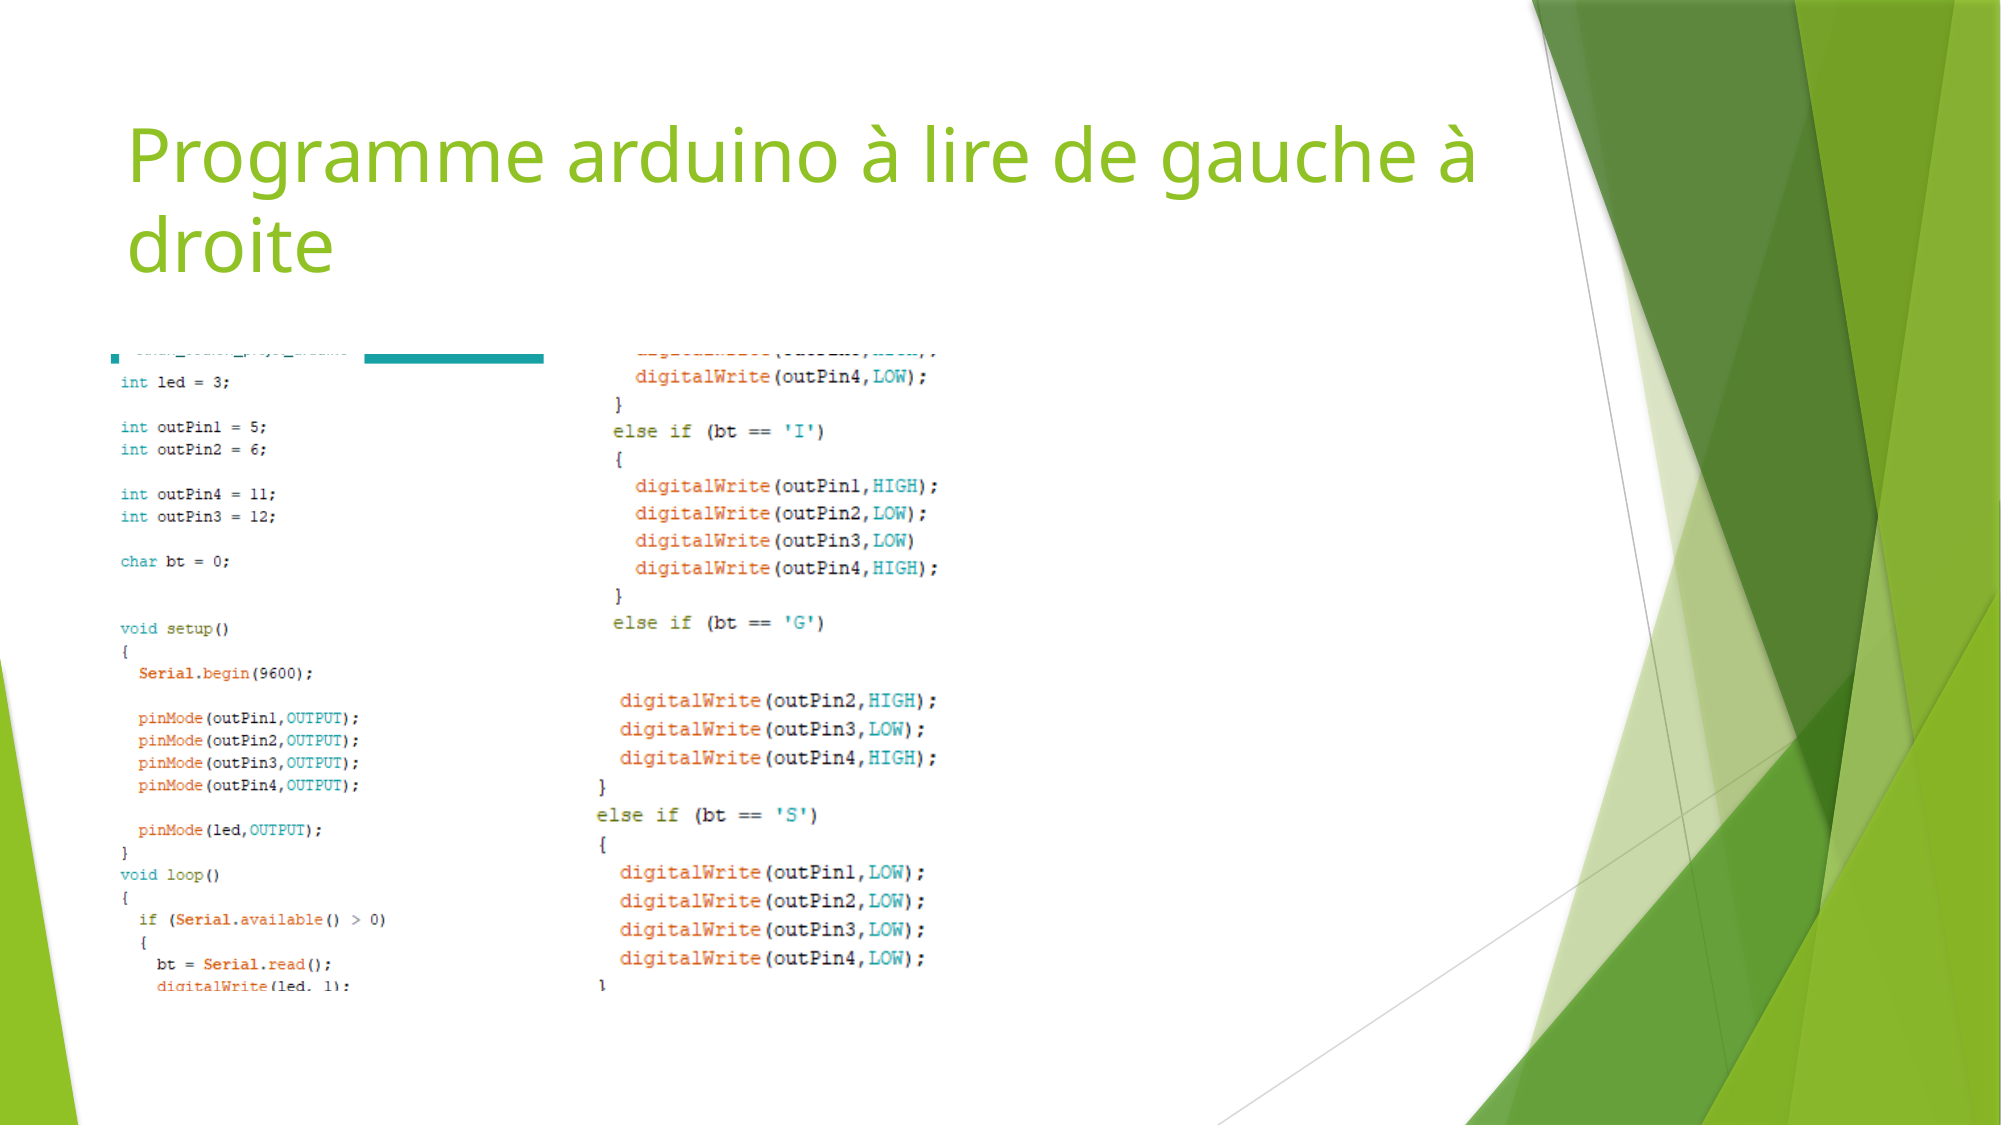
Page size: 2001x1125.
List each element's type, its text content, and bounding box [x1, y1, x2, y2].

picture [570, 685, 1001, 992]
title Programme arduino à lire de gauche à droite [111, 99, 1522, 317]
picture [570, 353, 1001, 659]
picture [110, 353, 545, 992]
text_box [0, 657, 80, 1125]
